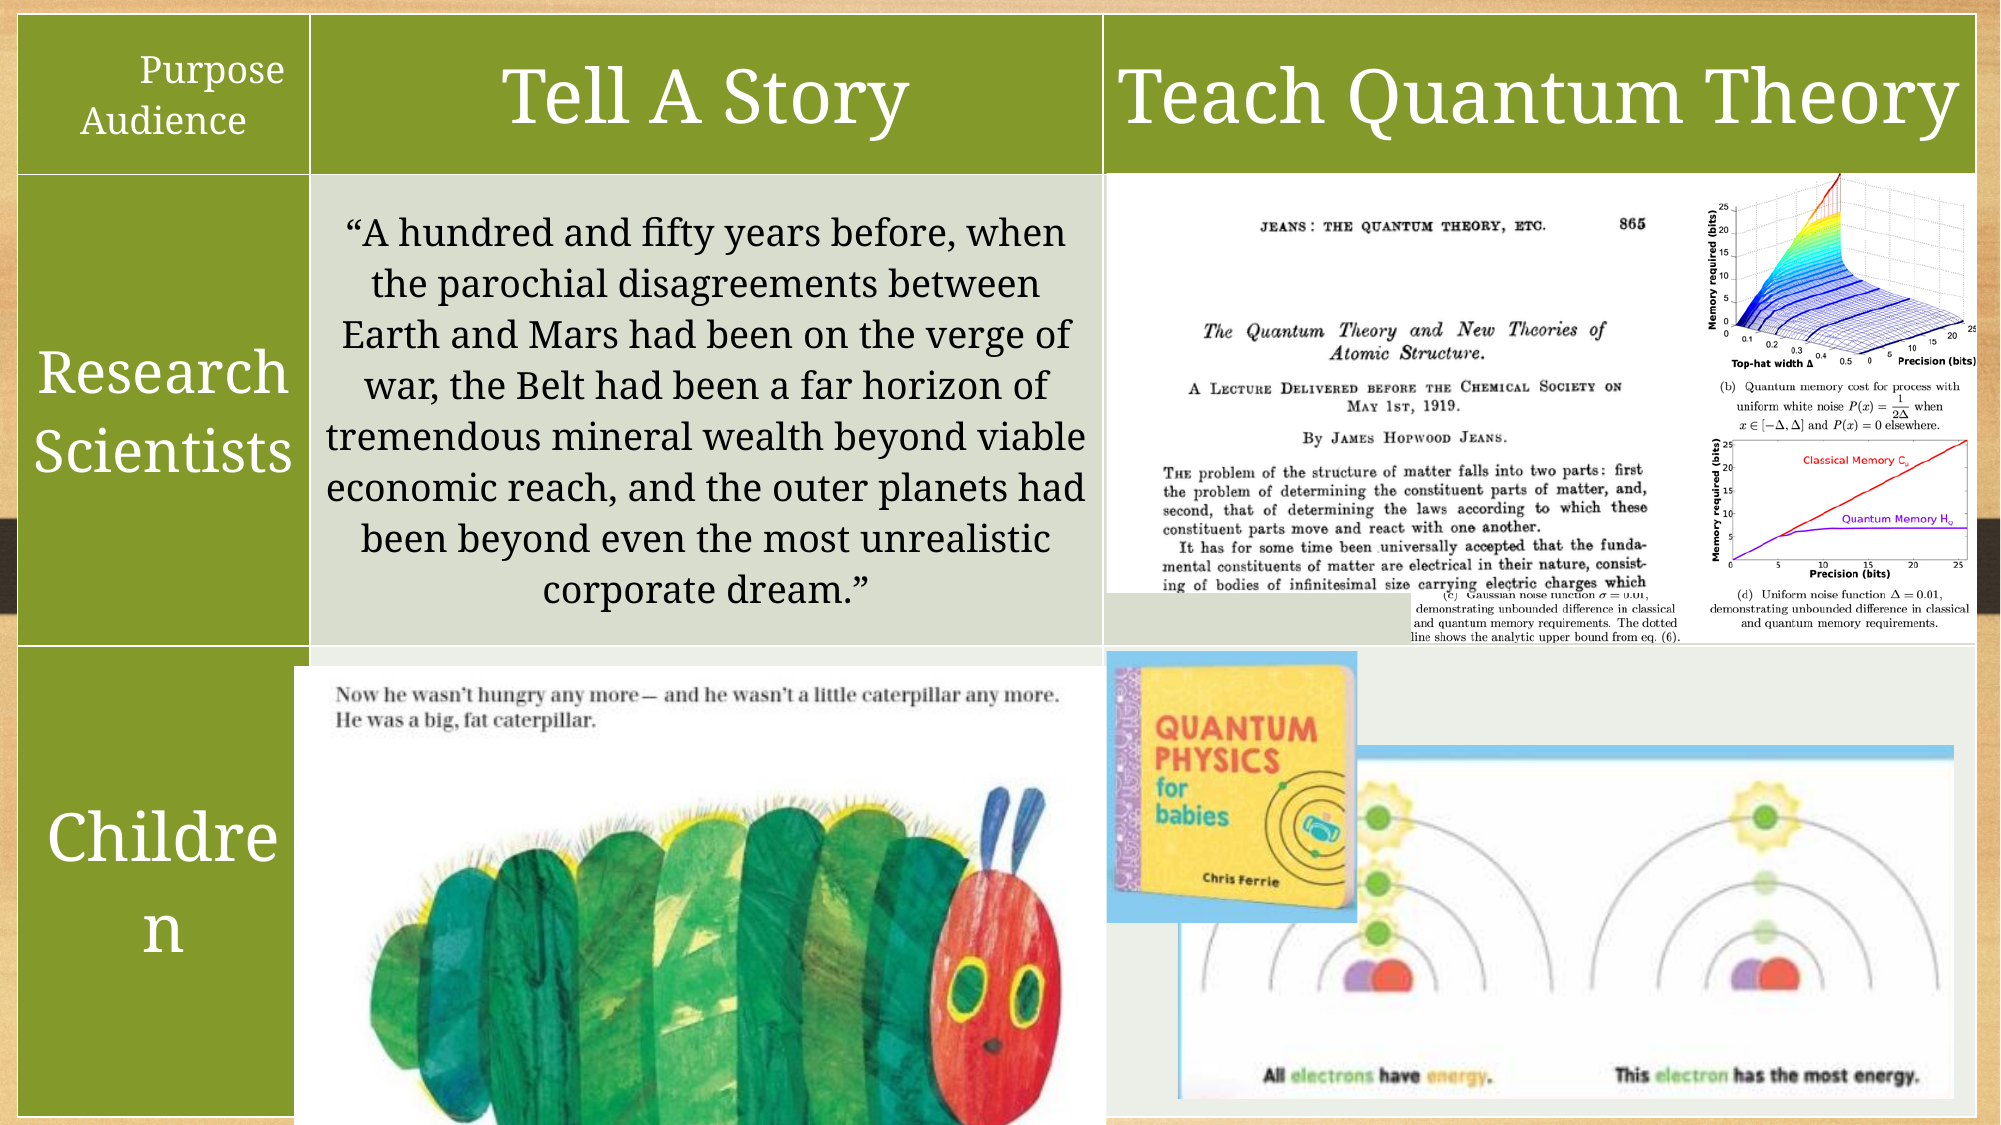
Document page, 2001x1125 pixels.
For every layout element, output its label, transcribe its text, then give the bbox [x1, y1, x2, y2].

table_cell [311, 647, 1102, 665]
table_header Purpose Audience [18, 15, 309, 174]
table_header Teach Quantum Theory [1104, 15, 1975, 174]
picture [0, 0, 2001, 1125]
table_cell [1104, 175, 1975, 645]
table_cell [1104, 647, 1975, 1116]
table_cell Research Scientists [18, 175, 309, 645]
table_cell Children [18, 647, 309, 1116]
table_header Tell A Story [311, 15, 1102, 174]
table_cell “A hundred and fifty years before, when the parochial disagreements between Earth and Mars had been on the verge of war, the Belt had been a far horizon of tremendous mineral wealth beyond viable economic reach, and the outer planets had been beyond even the most unrealistic corporate dream.” [311, 175, 1102, 645]
